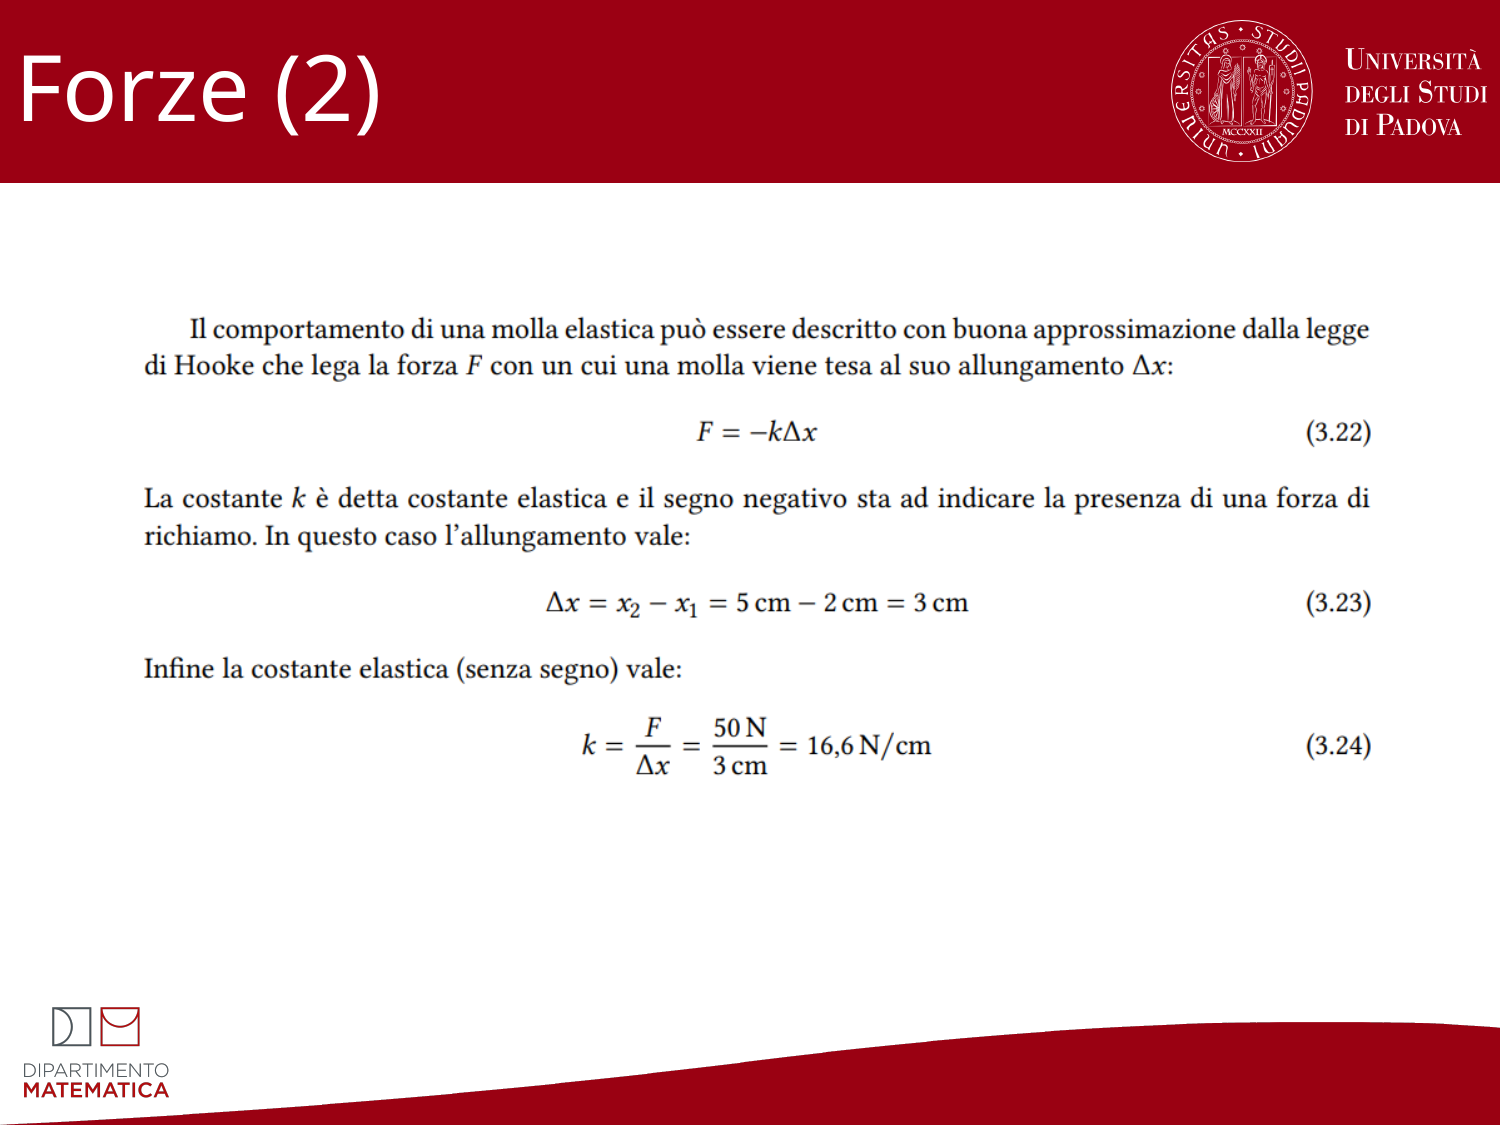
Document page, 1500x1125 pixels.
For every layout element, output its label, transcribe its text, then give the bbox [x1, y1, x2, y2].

picture [108, 288, 1392, 837]
picture [0, 1007, 1500, 1125]
picture [1171, 20, 1487, 162]
title Forze (2) [0, 0, 1159, 183]
